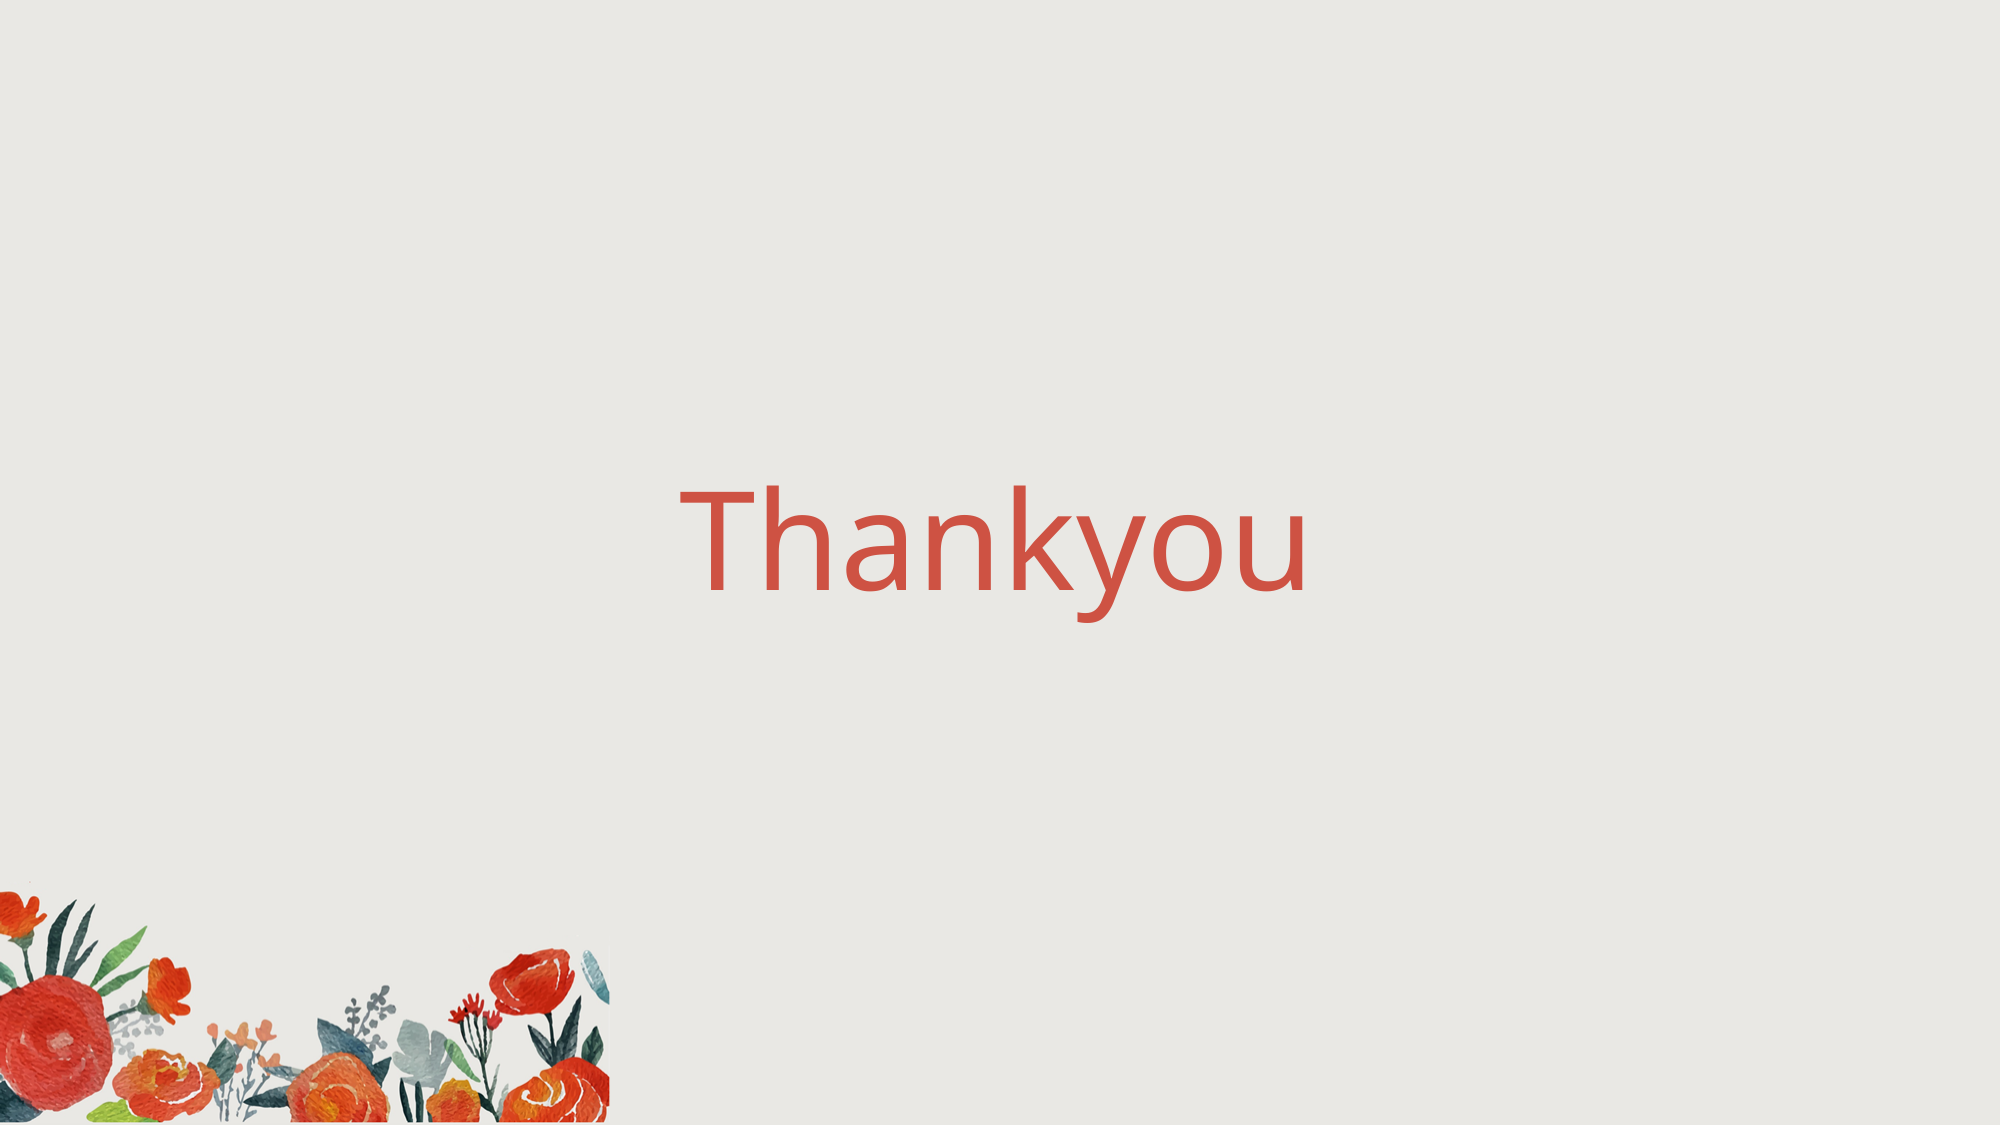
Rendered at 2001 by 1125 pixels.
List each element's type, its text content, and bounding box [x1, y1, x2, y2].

picture [0, 862, 610, 1125]
text_box Thankyou [564, 446, 1430, 626]
